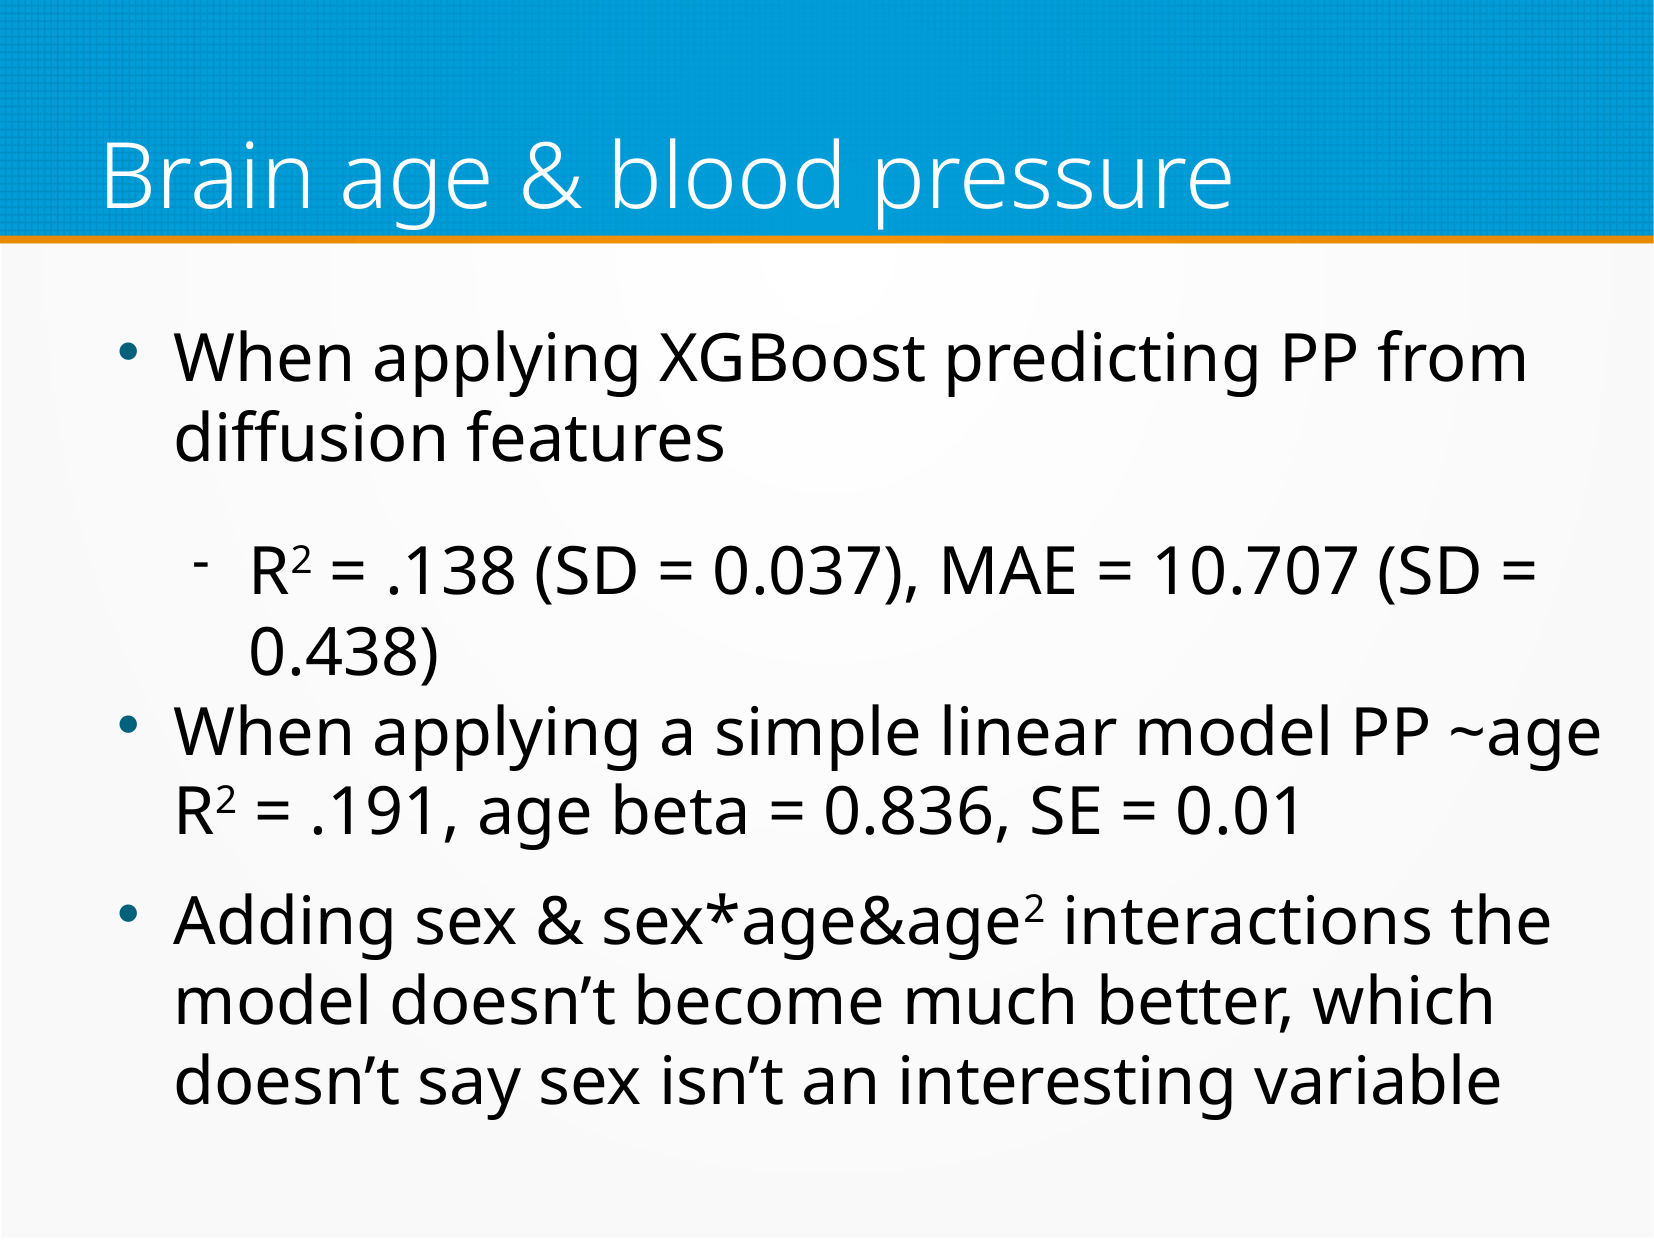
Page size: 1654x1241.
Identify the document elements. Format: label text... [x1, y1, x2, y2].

list When applying XGBoost predicting PP from diffusion features R2 = .138 (SD = 0.037), MAE = 10.707 (SD = 0.438) When applying a simple linear model PP ~age R2 = .191, age beta = 0.836, SE = 0.01 Adding sex & sex*age&age2 interactions the model doesn’t become much better, which doesn’t say sex isn’t an interesting variable [98, 315, 1624, 1181]
picture [0, 236, 1654, 1241]
title Brain age & blood pressure [98, 19, 1654, 227]
